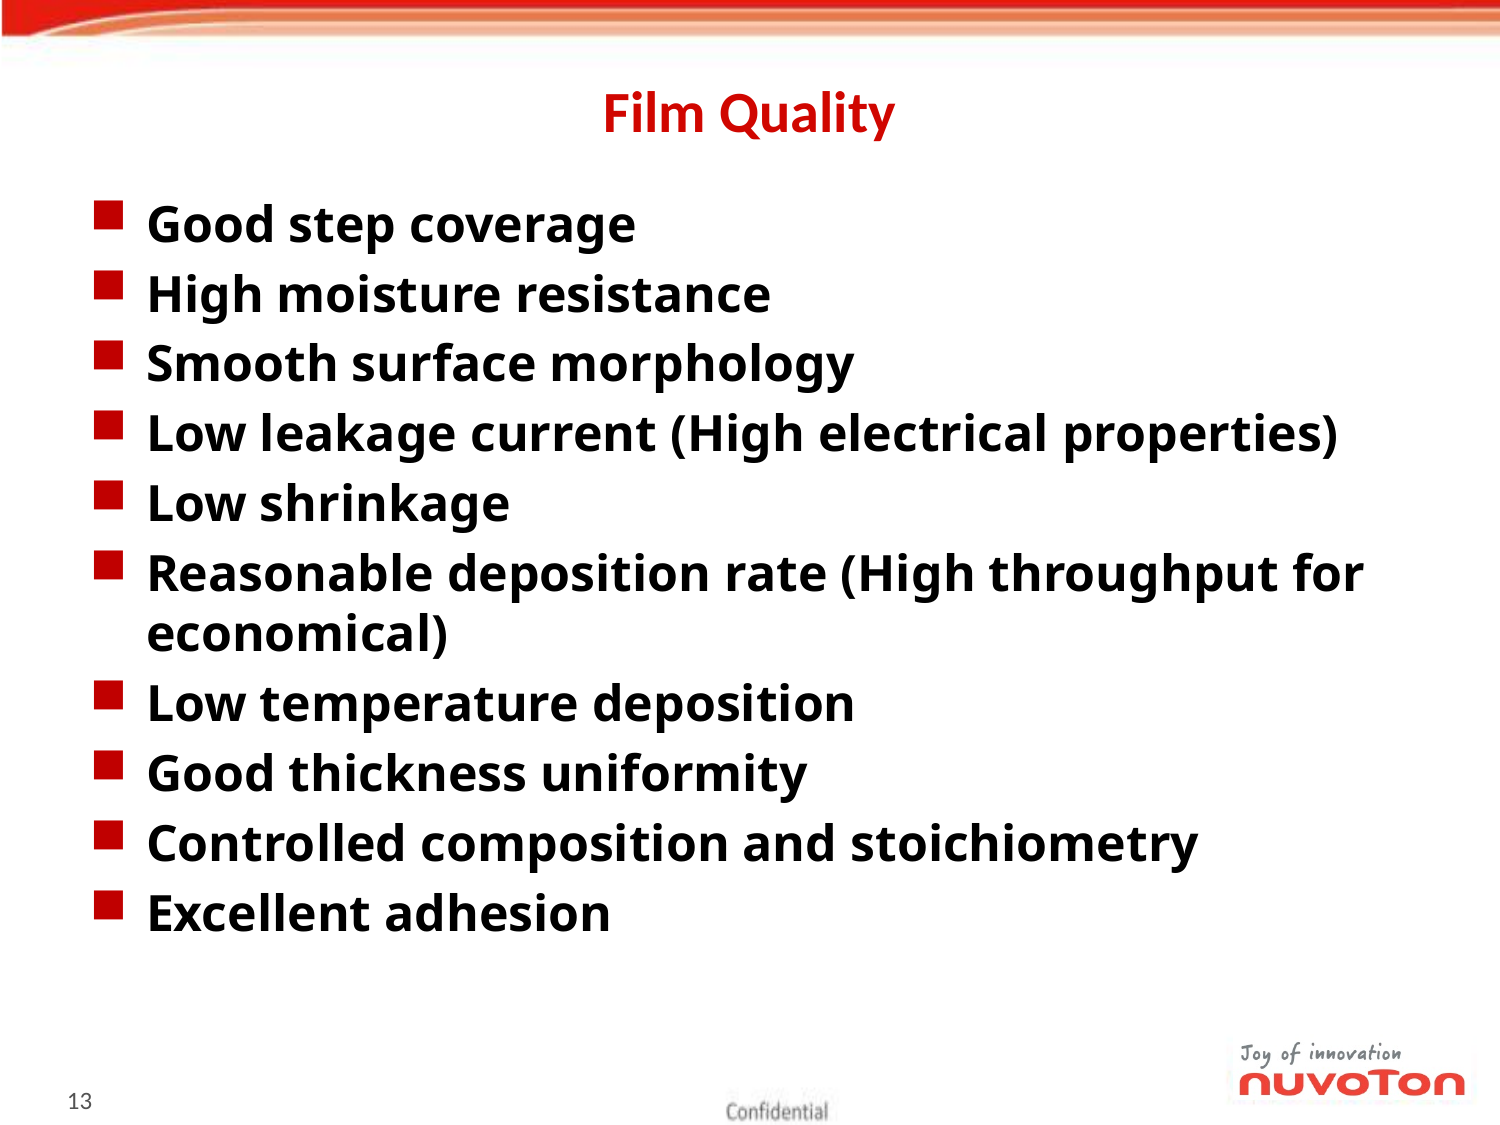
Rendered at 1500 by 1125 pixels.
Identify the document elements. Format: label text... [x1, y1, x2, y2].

title Film Quality [75, 66, 1425, 149]
picture [1, 0, 1500, 1125]
list Good step coverage High moisture resistance Smooth surface morphology Low leakage current (High electrical properties) Low shrinkage Reasonable deposition rate (High throughput for economical) Low temperature deposition Good thickness uniformity Controlled composition and stoichiometry Excellent adhesion [75, 184, 1425, 1005]
slide_number 12 [0, 1069, 160, 1125]
